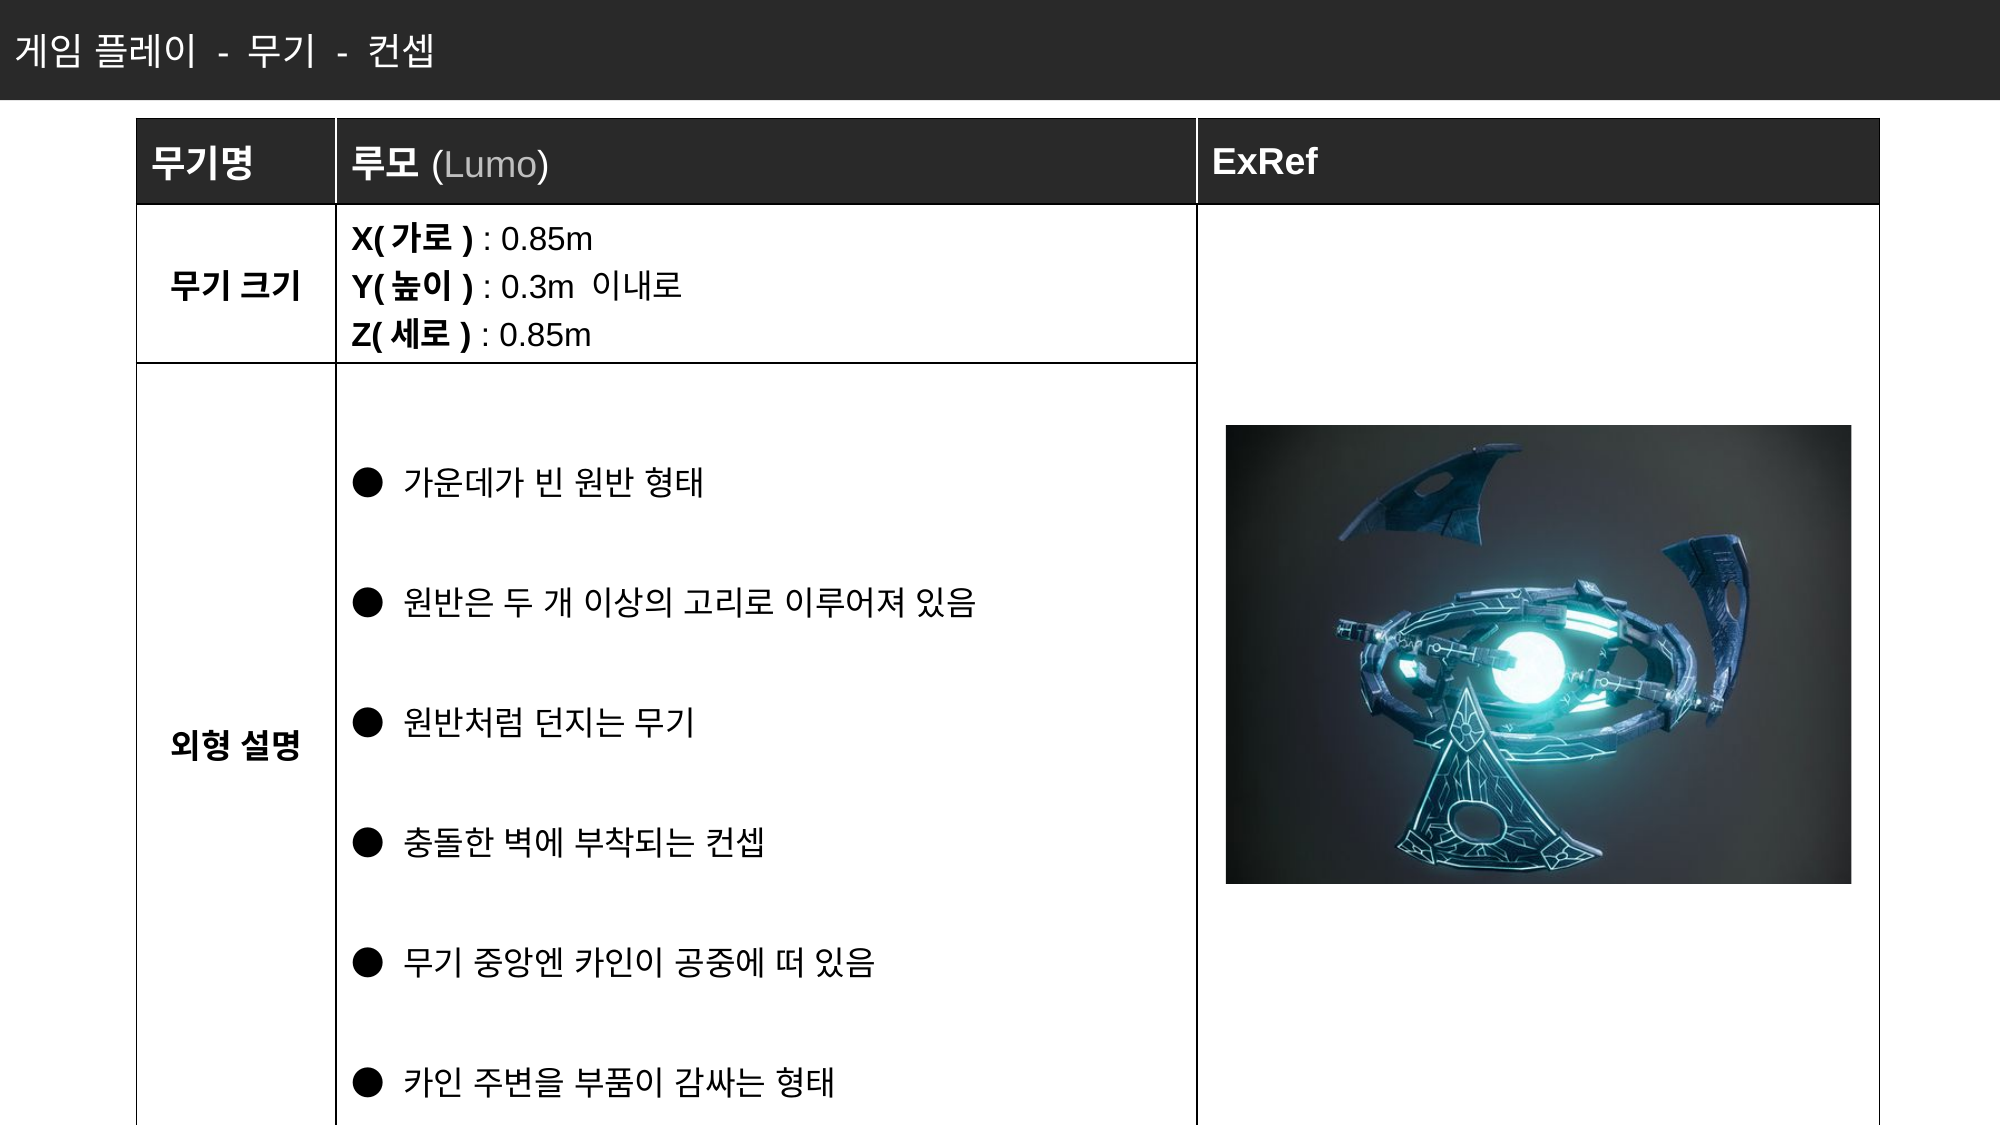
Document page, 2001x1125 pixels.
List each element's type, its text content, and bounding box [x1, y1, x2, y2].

table_header 무기명 [137, 119, 335, 203]
table_cell 외형 설명 [137, 364, 335, 1125]
table_cell X(가로) : 0.85m Y(높이) : 0.3m 이내로 Z(세로) : 0.85m [337, 205, 1196, 362]
table_cell [1198, 205, 1879, 1125]
text_box 게임 플레이 - 무기 - 컨셉 [0, 0, 2000, 101]
table_cell ● 가운데가 빈 원반 형태 ● 원반은 두 개 이상의 고리로 이루어져 있음 ● 원반처럼 던지는 무기 ● 충돌한 벽에 부착되는 컨셉 ● 무기 중앙엔 카인이 공중에 떠 있음 ● 카인 주변을 부품이 감싸는 형태 [337, 364, 1196, 1125]
table_cell 무기 크기 [137, 205, 335, 362]
table_header ExRef [1198, 119, 1879, 203]
table_header 루모(Lumo) [337, 119, 1196, 203]
picture [1225, 425, 1852, 884]
